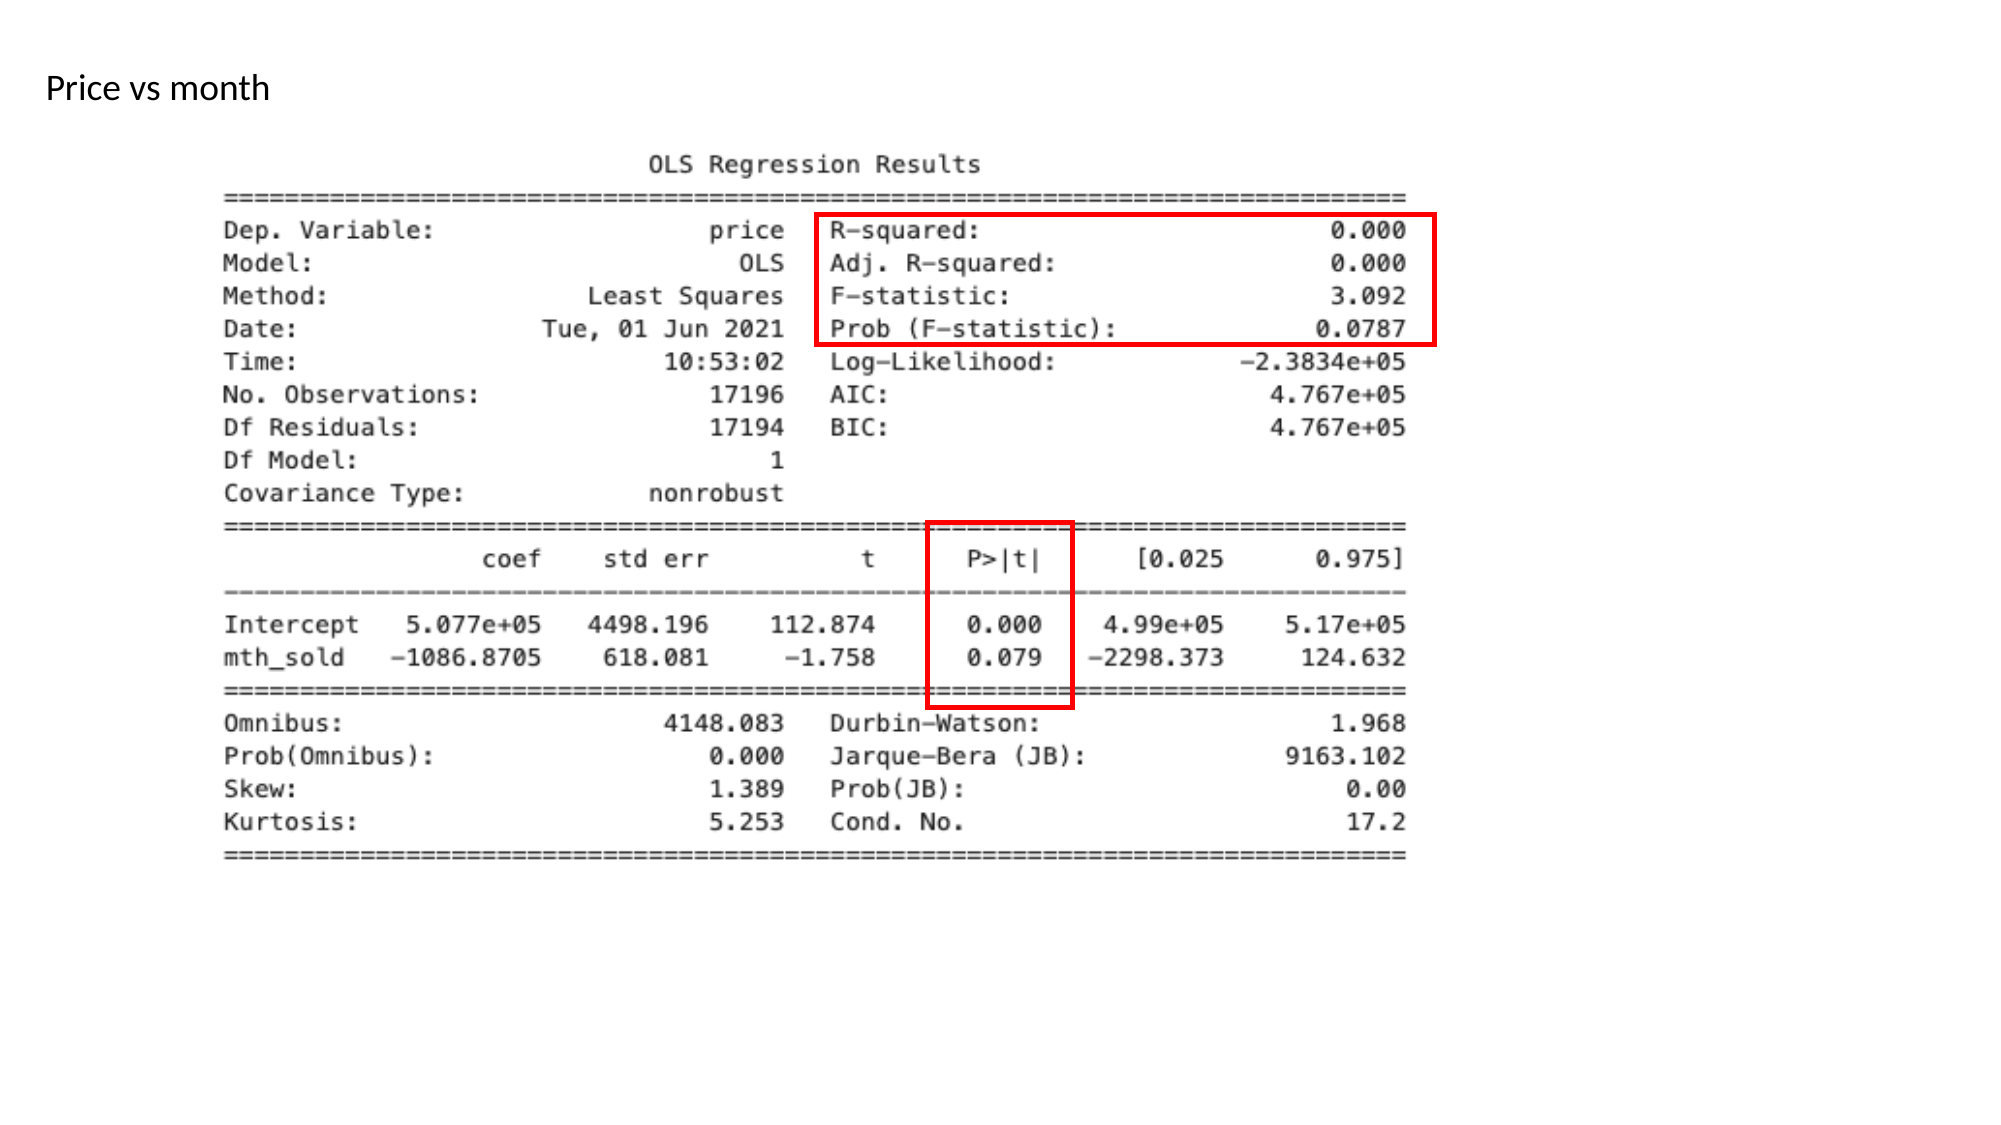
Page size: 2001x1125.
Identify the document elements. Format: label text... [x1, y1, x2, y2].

picture [199, 150, 1435, 875]
text_box Price vs month [31, 55, 286, 116]
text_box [816, 214, 1435, 708]
